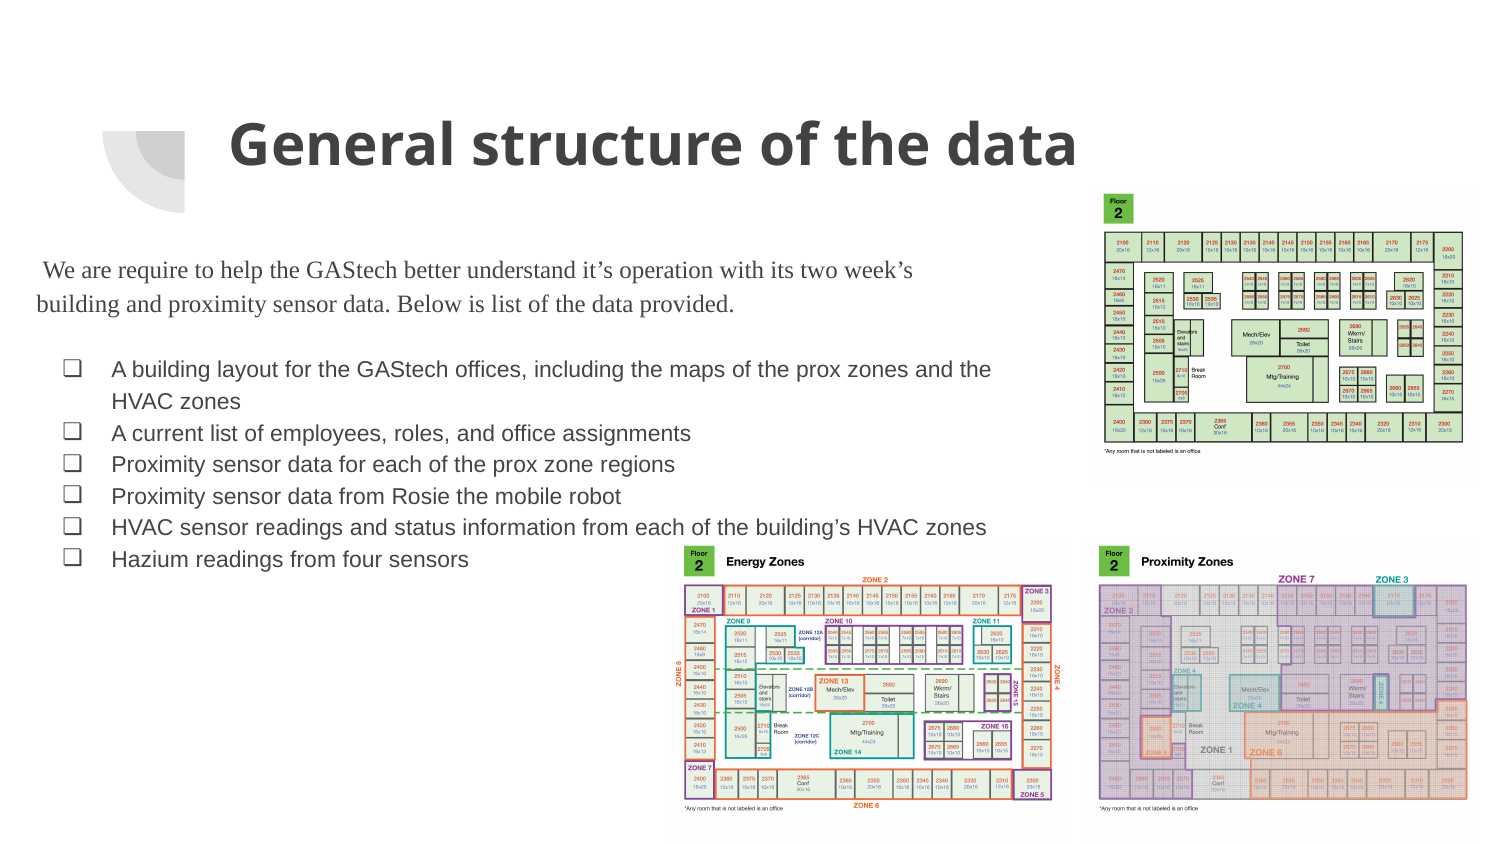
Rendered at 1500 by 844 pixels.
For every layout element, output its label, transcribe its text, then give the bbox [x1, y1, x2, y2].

title General structure of the data [213, 92, 1368, 257]
picture [1090, 188, 1476, 487]
list We are require to help the GAStech better understand it’s operation with its two week’s building and proximity sensor data. Below is list of the data provided. A building layout for the GAStech offices, including the maps of the prox zones and the HVAC zones A current list of employees, roles, and office assignments Proximity sensor data for each of the prox zone regions Proximity sensor data from Rosie the mobile robot HVAC sensor readings and status information from each of the building’s HVAC zones Hazium readings from four sensors [21, 233, 1015, 651]
picture [671, 539, 1065, 844]
picture [1086, 539, 1481, 844]
